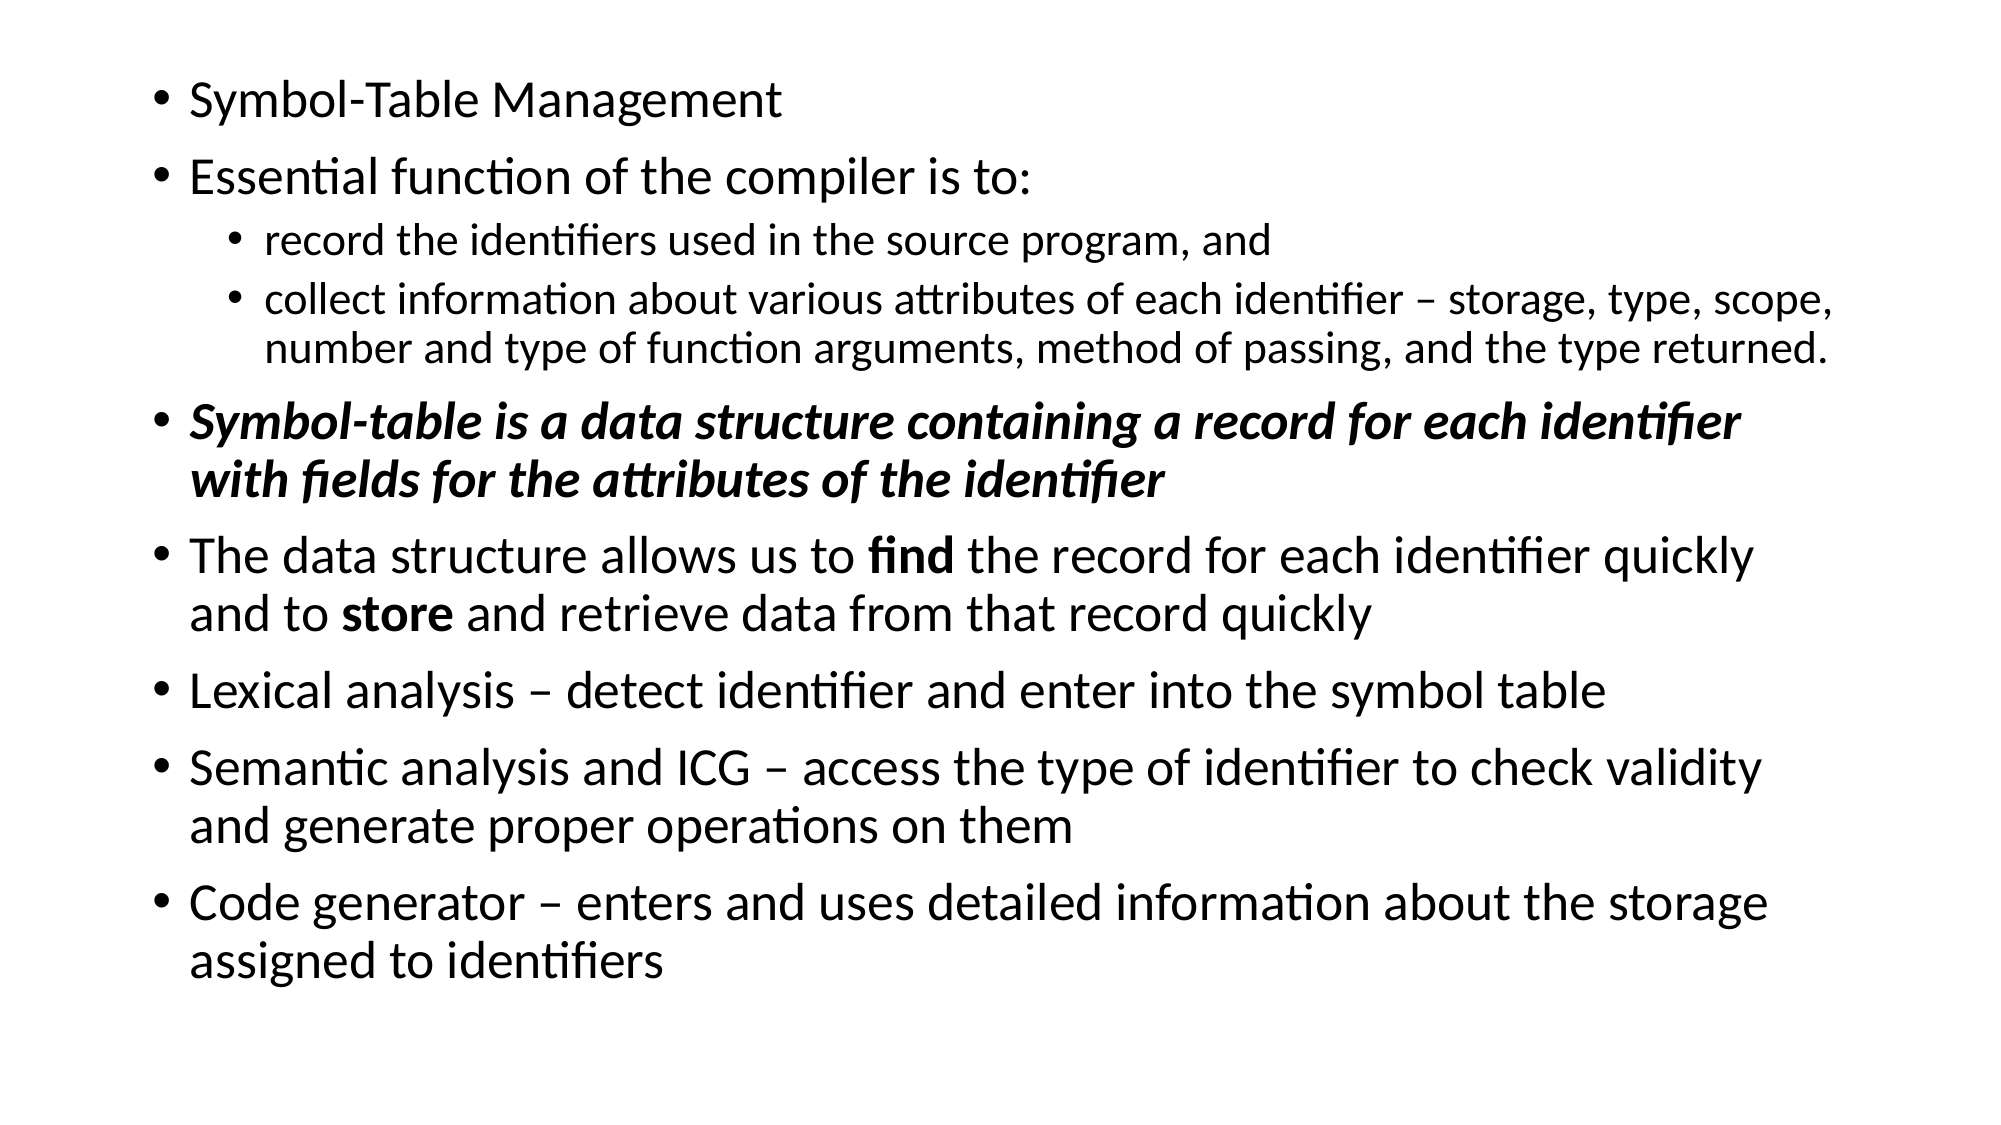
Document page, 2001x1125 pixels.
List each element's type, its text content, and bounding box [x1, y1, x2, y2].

list Symbol-Table Management Essential function of the compiler is to: record the identifiers used in the source program, and collect information about various attributes of each identifier – storage, type, scope, number and type of function arguments, method of passing, and the type returned. Symbol-table is a data structure containing a record for each identifier with fields for the attributes of the identifier The data structure allows us to find the record for each identifier quickly and to store and retrieve data from that record quickly Lexical analysis – detect identifier and enter into the symbol table Semantic analysis and ICG – access the type of identifier to check validity and generate proper operations on them Code generator – enters and uses detailed information about the storage assigned to identifiers [137, 63, 1863, 1014]
